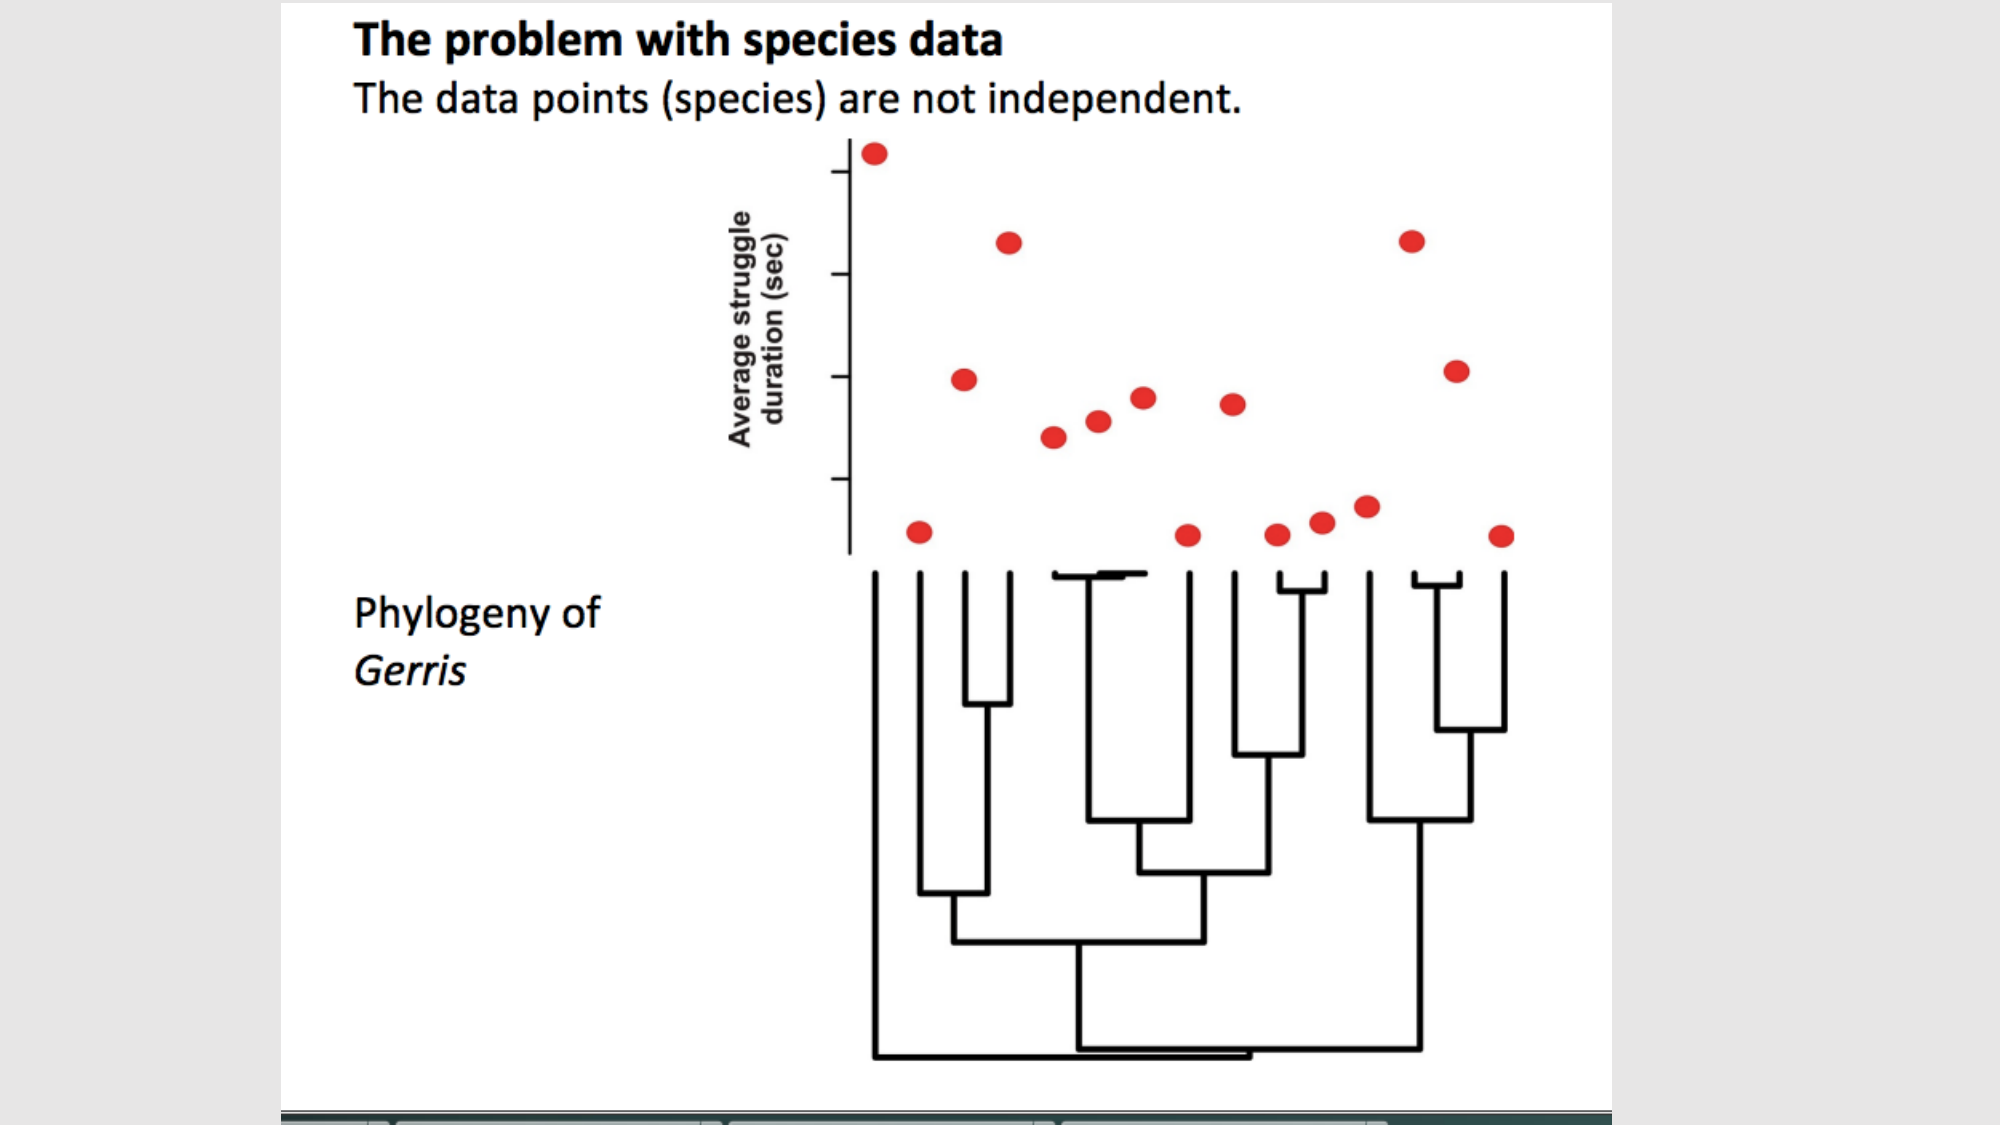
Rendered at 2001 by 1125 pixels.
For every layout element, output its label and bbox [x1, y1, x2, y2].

picture [281, 2, 1612, 1125]
